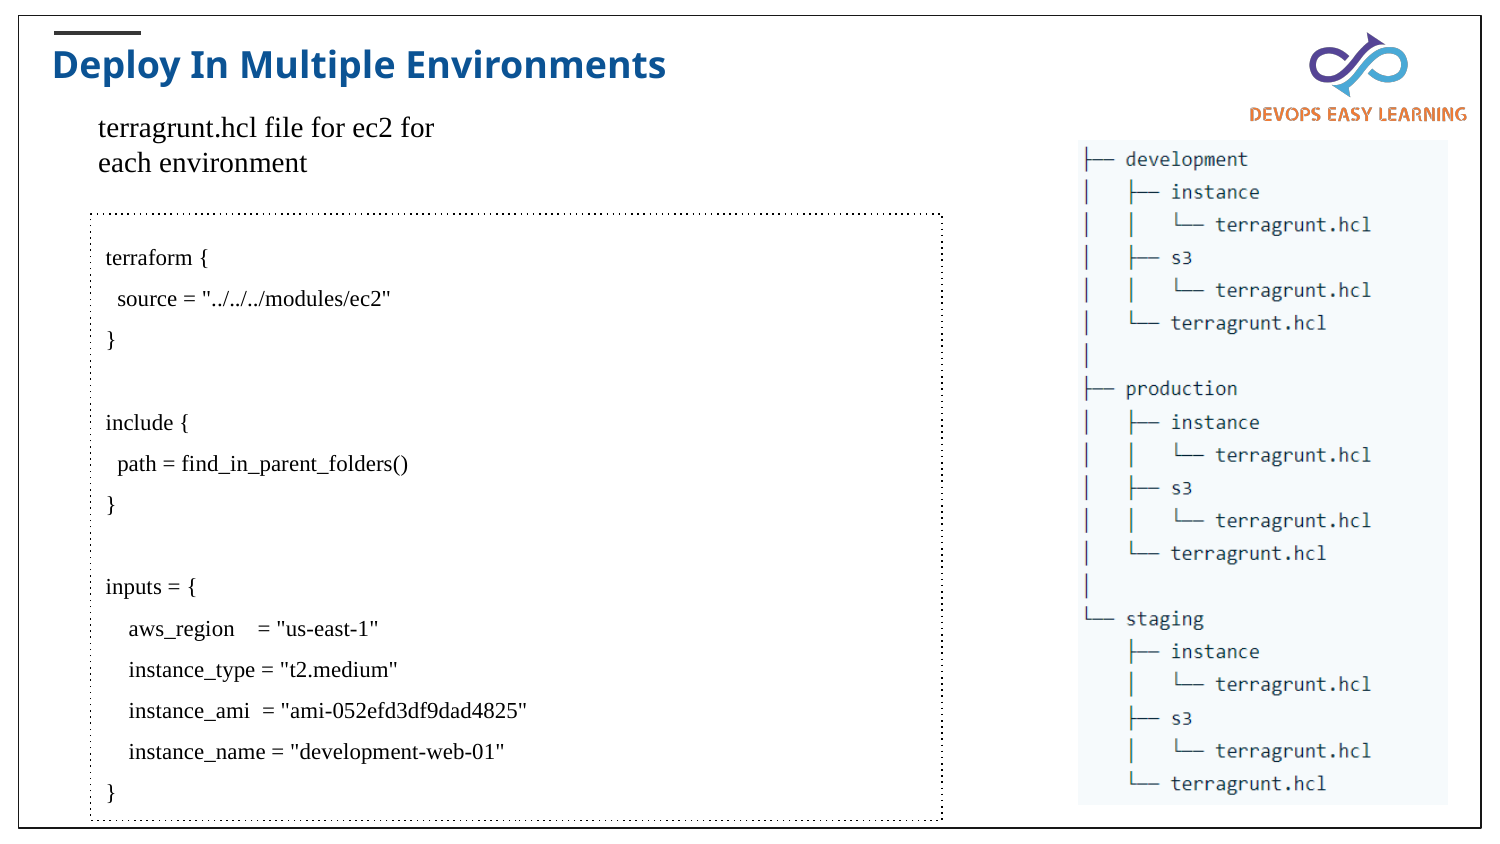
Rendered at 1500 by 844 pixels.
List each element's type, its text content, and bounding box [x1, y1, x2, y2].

picture [1078, 21, 1477, 805]
text_box terraform { source = "../../../modules/ec2" } include { path = find_in_parent_folders() } inputs = { aws_region = "us-east-1" instance_type = "t2.medium" instance_ami = "ami-052efd3df9dad4825" instance_name = "development-web-01" } [90, 214, 942, 821]
text_box Deploy In Multiple Environments [36, 33, 1220, 94]
text_box [18, 15, 1482, 829]
text_box terragrunt.hcl file for ec2 for each environment [83, 93, 494, 194]
